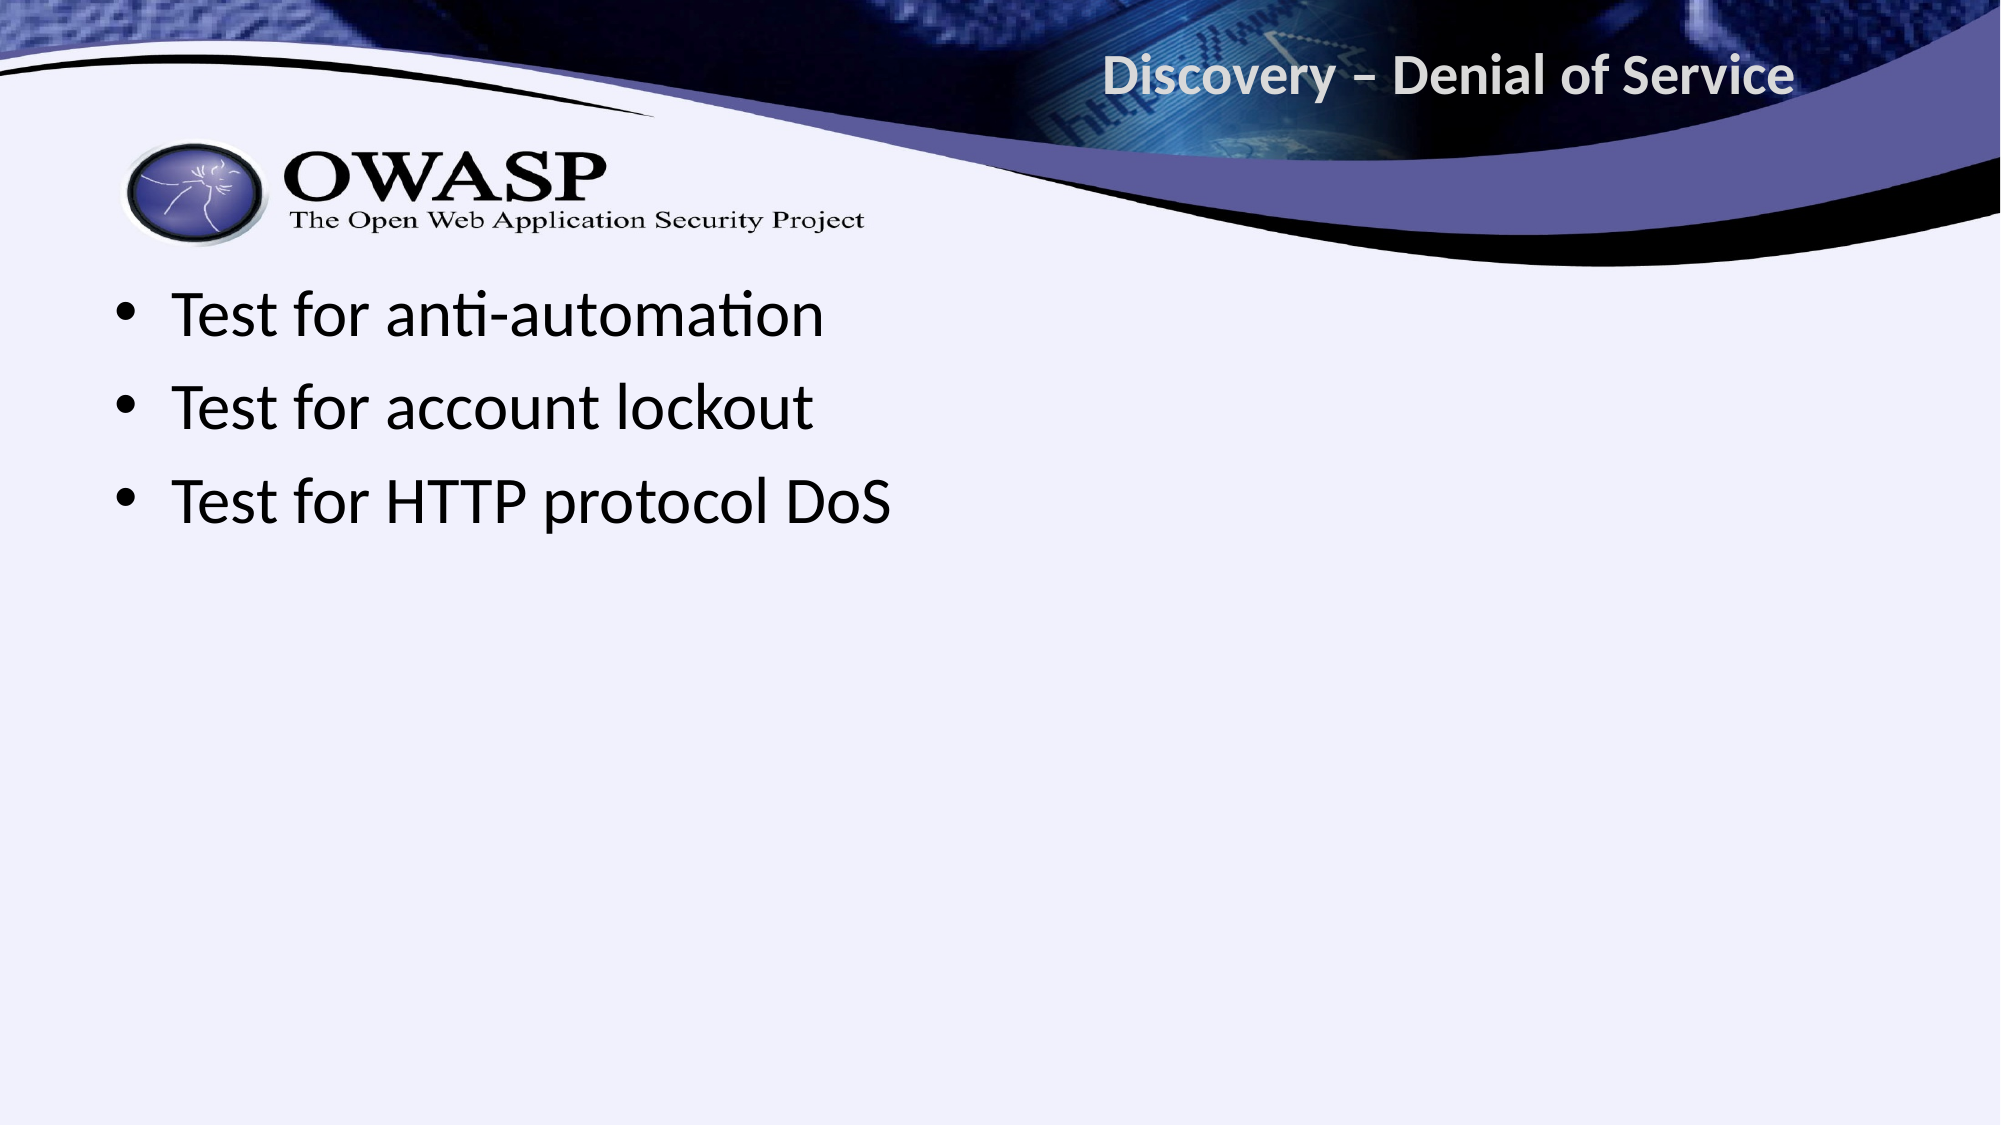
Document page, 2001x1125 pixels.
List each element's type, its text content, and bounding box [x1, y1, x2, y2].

picture [0, 0, 2001, 1125]
list Test for anti-automation Test for account lockout Test for HTTP protocol DoS [99, 262, 1900, 1005]
title Discovery – Denial of Service [933, 12, 1967, 130]
